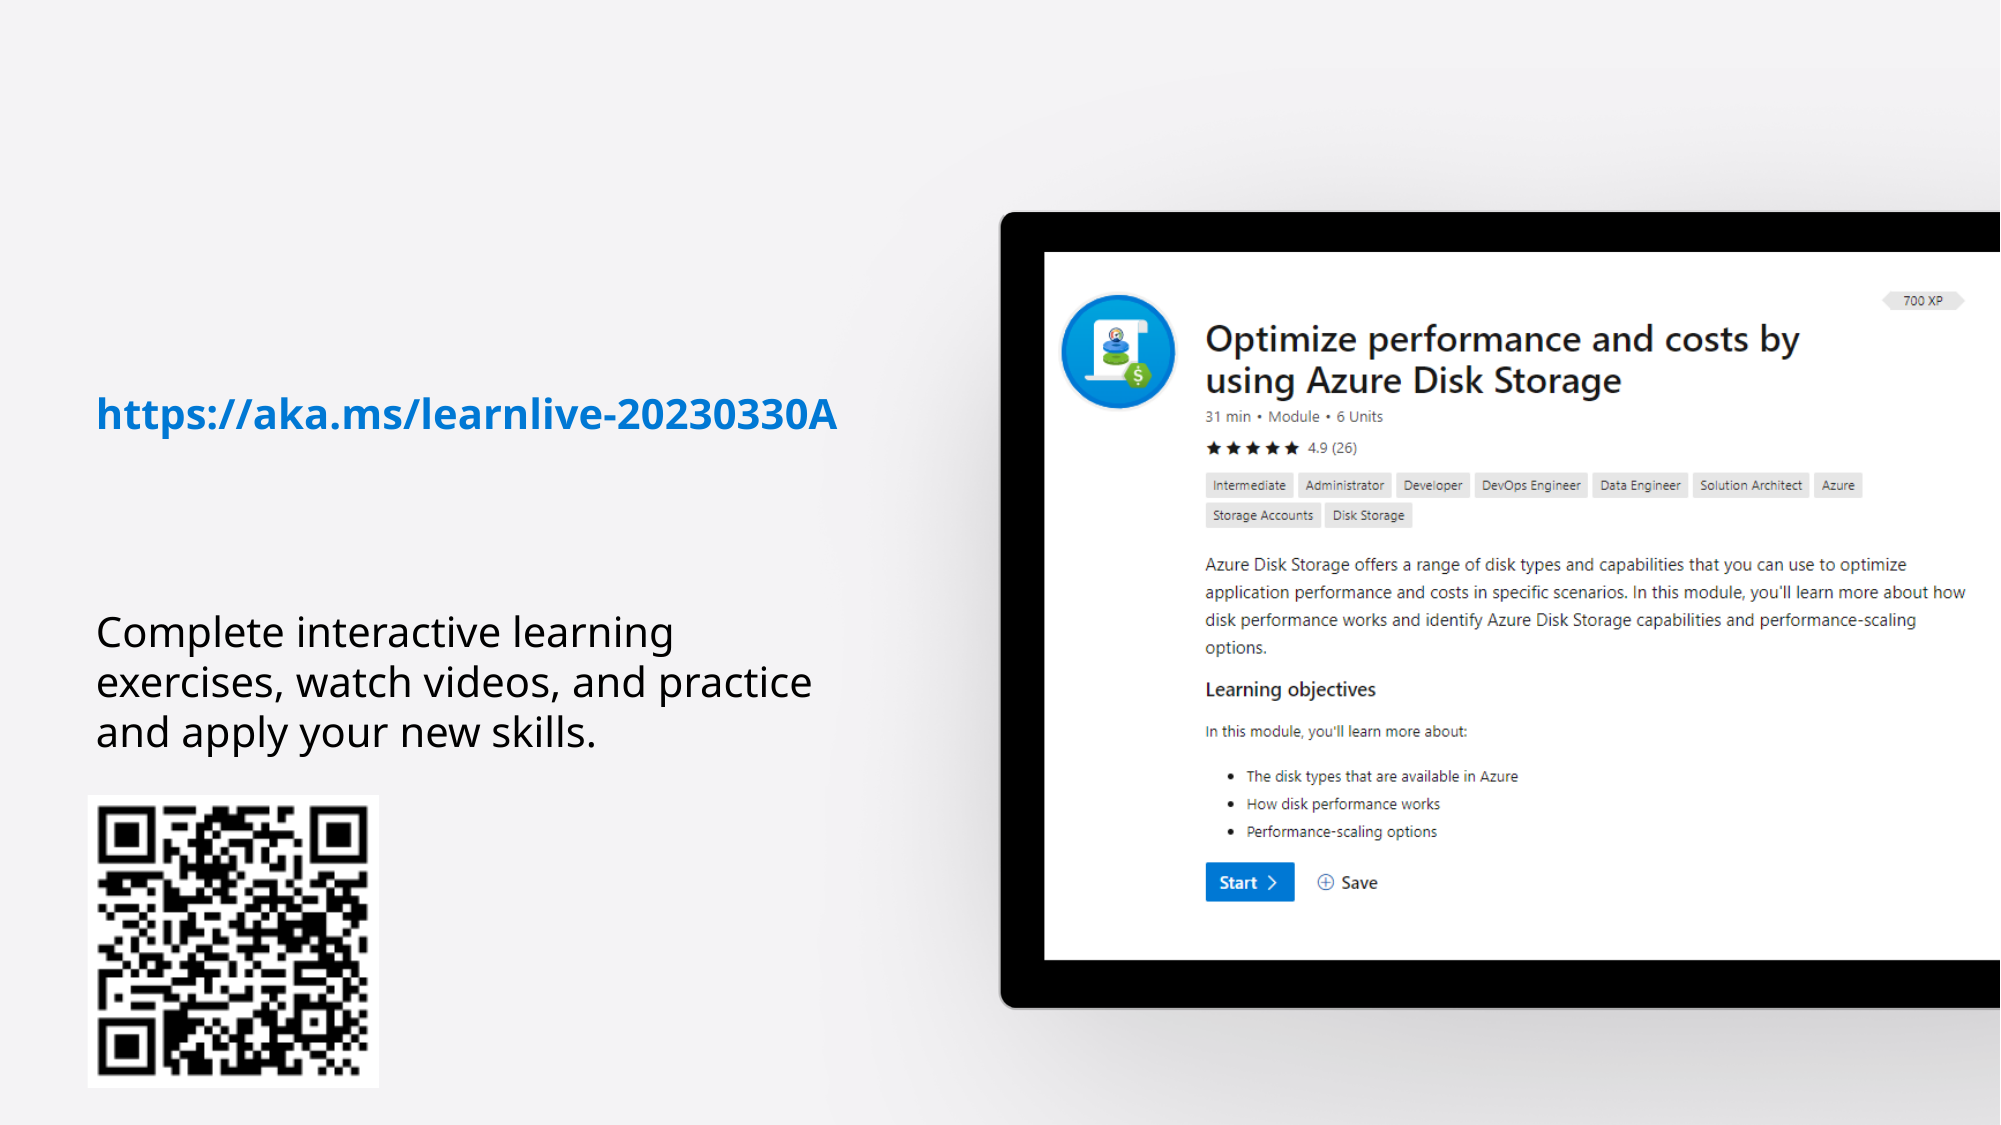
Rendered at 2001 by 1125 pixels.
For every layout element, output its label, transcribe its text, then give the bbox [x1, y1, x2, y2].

picture [87, 794, 380, 1088]
list https://aka.ms/learnlive-20230330A [95, 387, 856, 1026]
picture [729, 68, 2000, 1125]
